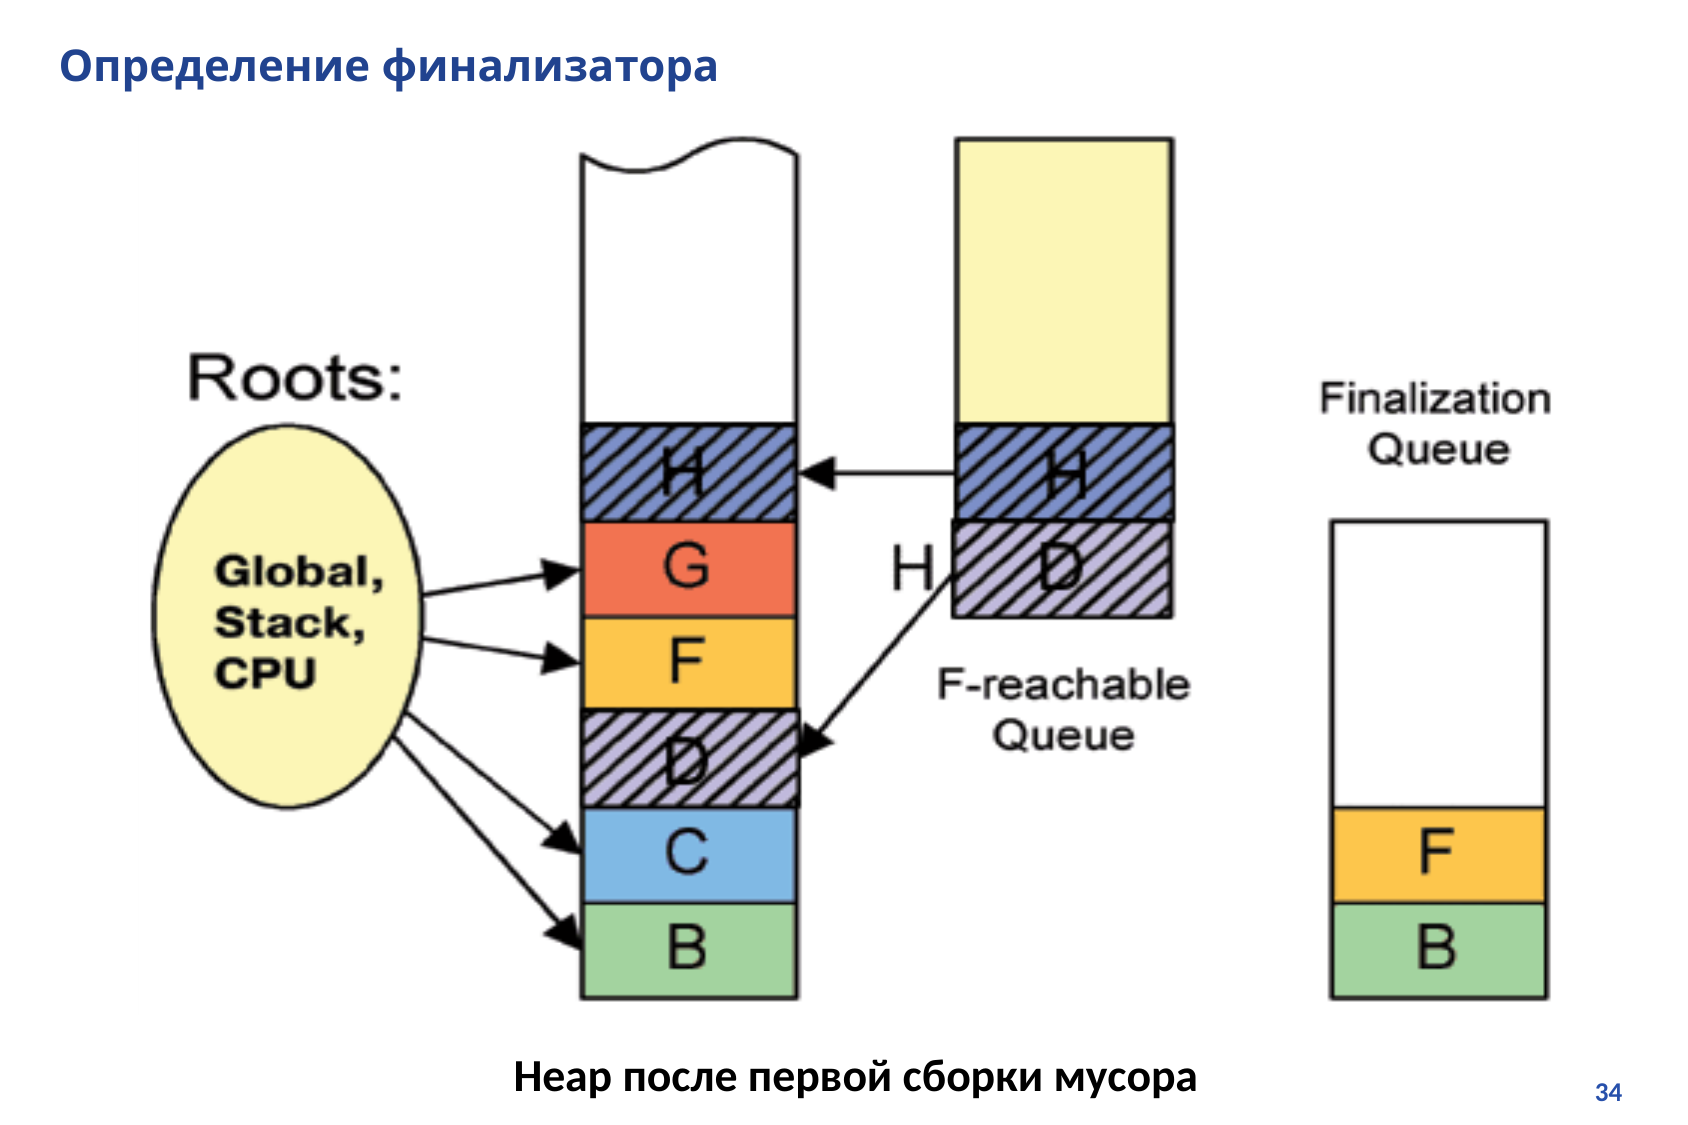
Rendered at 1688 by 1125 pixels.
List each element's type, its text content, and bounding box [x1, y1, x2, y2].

picture [136, 124, 1576, 1015]
text_box Heap после первой сборки мусора [450, 1037, 1262, 1110]
title Определение финализатора [41, 29, 1653, 90]
